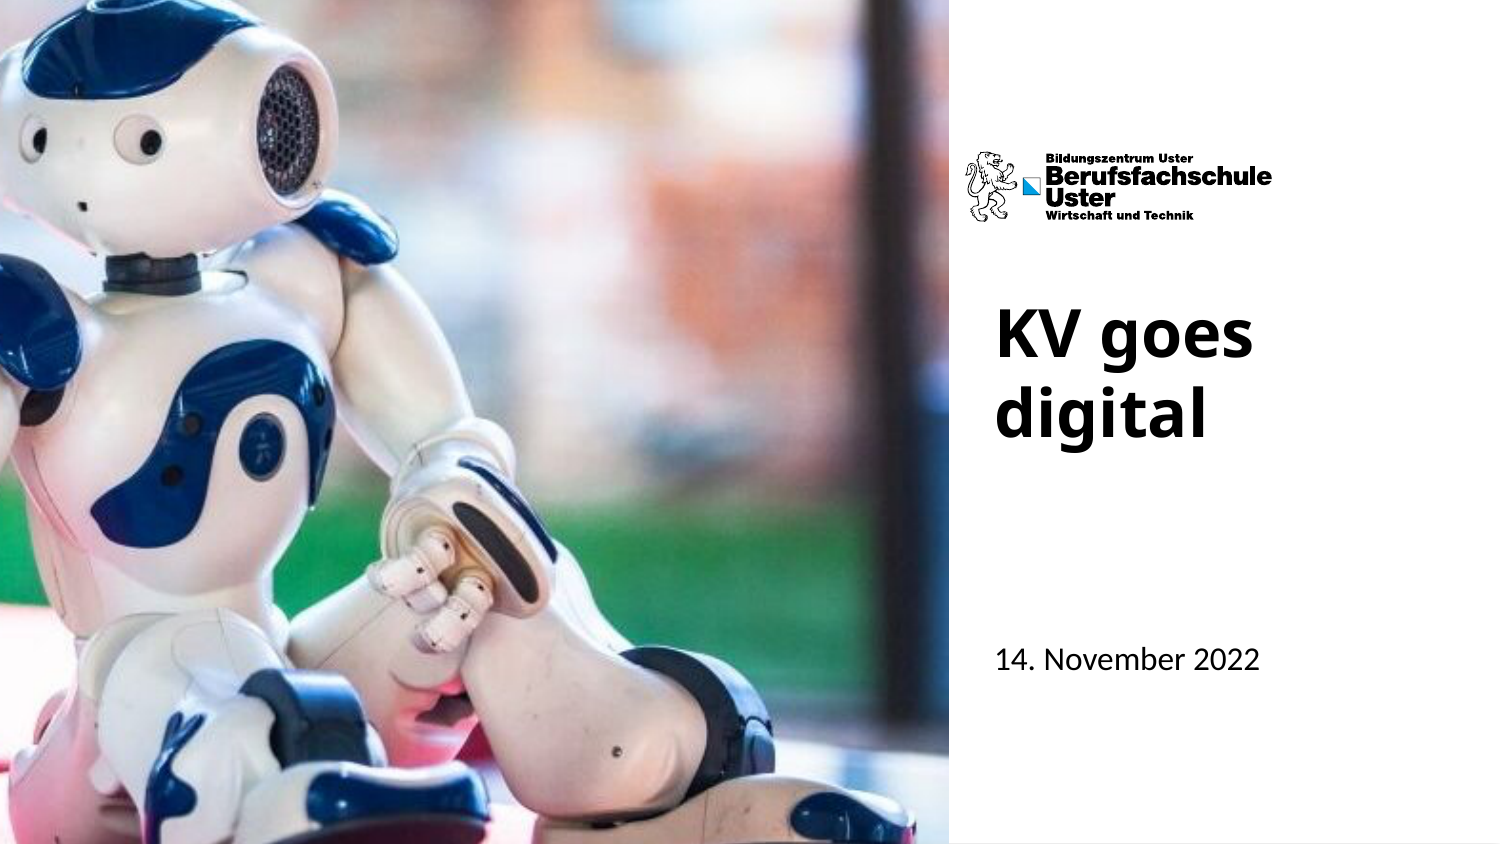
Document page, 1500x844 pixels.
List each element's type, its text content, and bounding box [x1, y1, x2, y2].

picture [0, 0, 949, 844]
text_box KV goes digital [956, 283, 1462, 459]
picture [963, 148, 1275, 224]
text_box 14. November 2022 [956, 630, 1347, 685]
